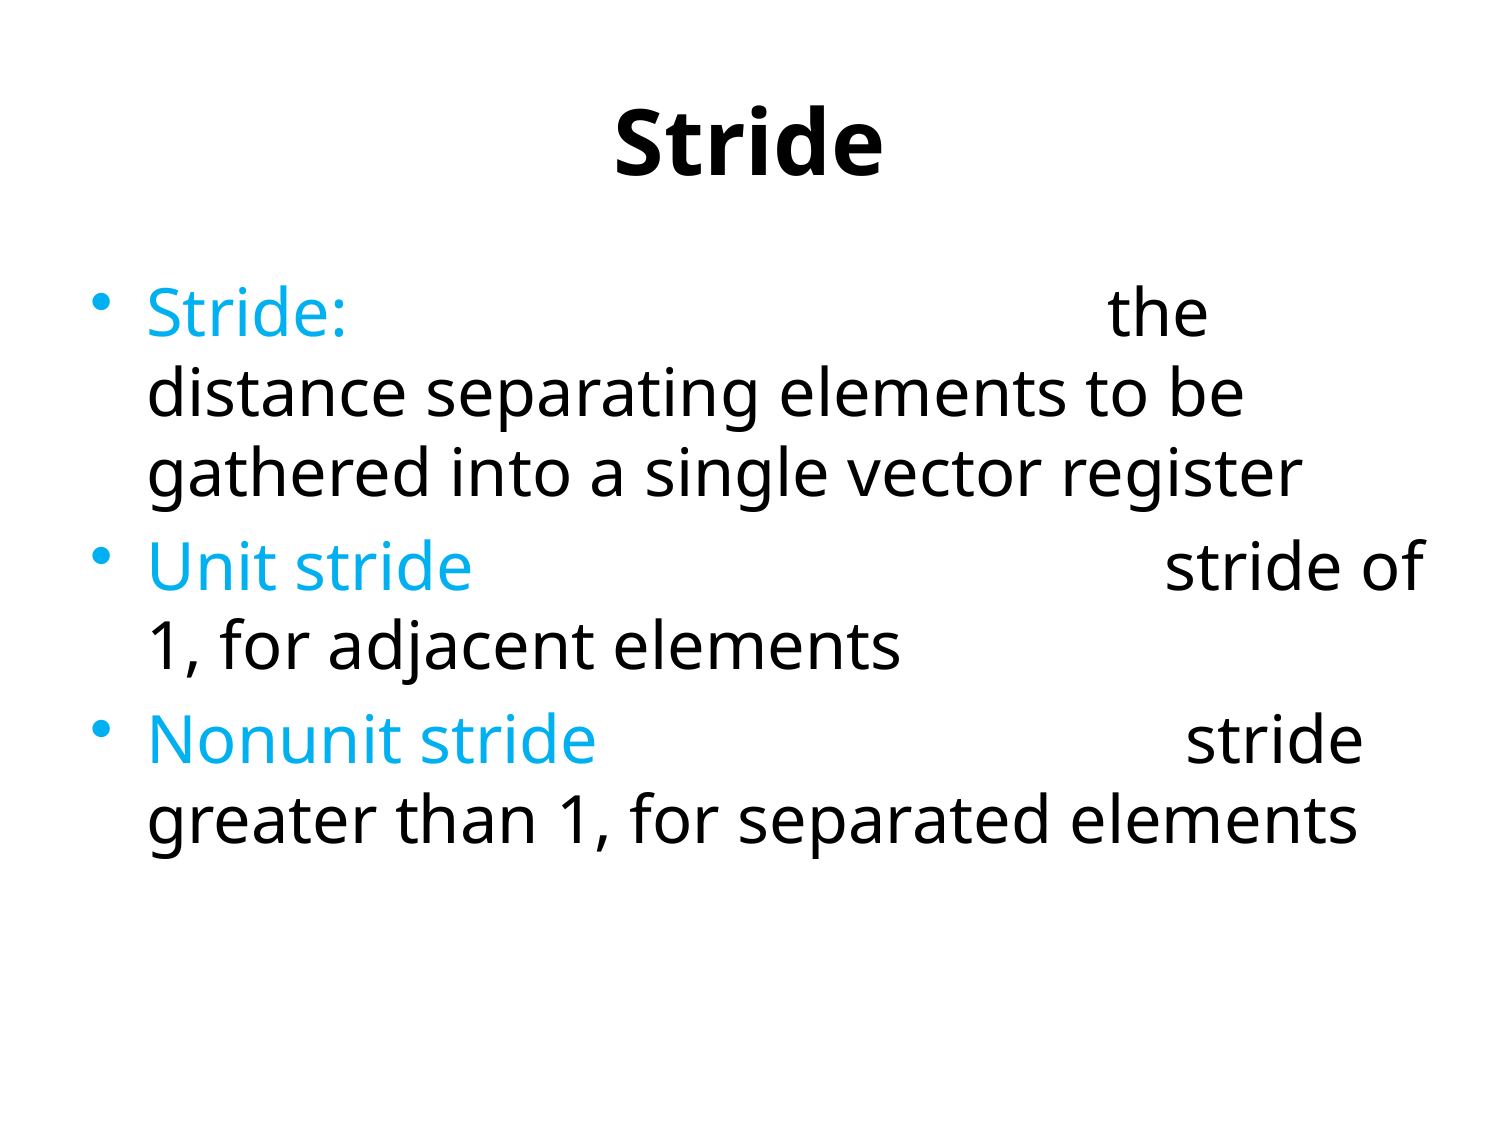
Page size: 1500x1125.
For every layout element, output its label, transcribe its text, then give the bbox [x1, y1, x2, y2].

title Stride [0, 45, 1500, 233]
list Stride: the distance separating elements to be gathered into a single vector register Unit stride stride of 1, for adjacent elements Nonunit stride stride greater than 1, for separated elements [75, 262, 1500, 1125]
